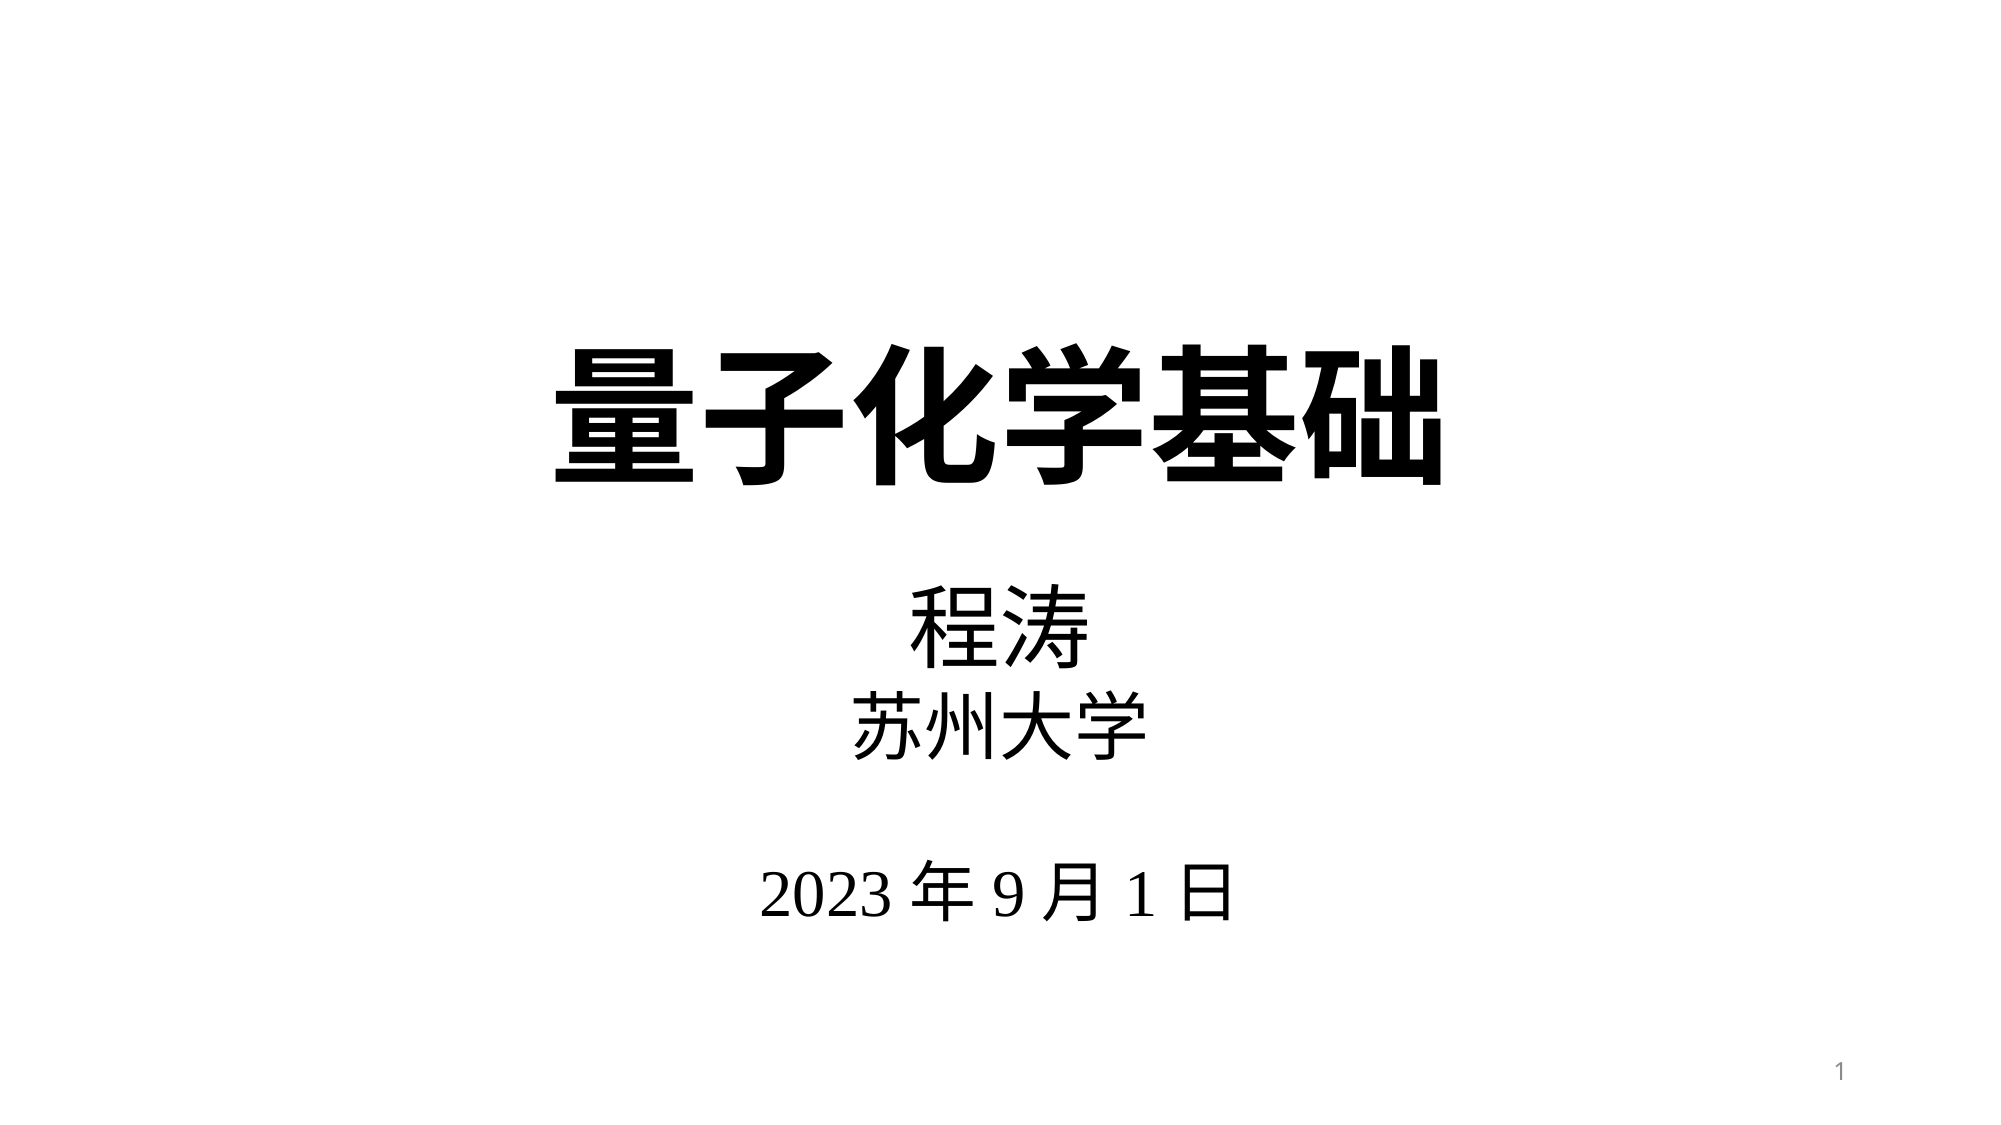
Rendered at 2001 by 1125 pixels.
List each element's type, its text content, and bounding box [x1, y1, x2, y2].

text_box 程涛 苏州大学 2023年9月1日 [744, 562, 1256, 938]
slide_number 1 [1412, 1042, 1863, 1103]
text_box 量子化学基础 [535, 314, 1465, 510]
